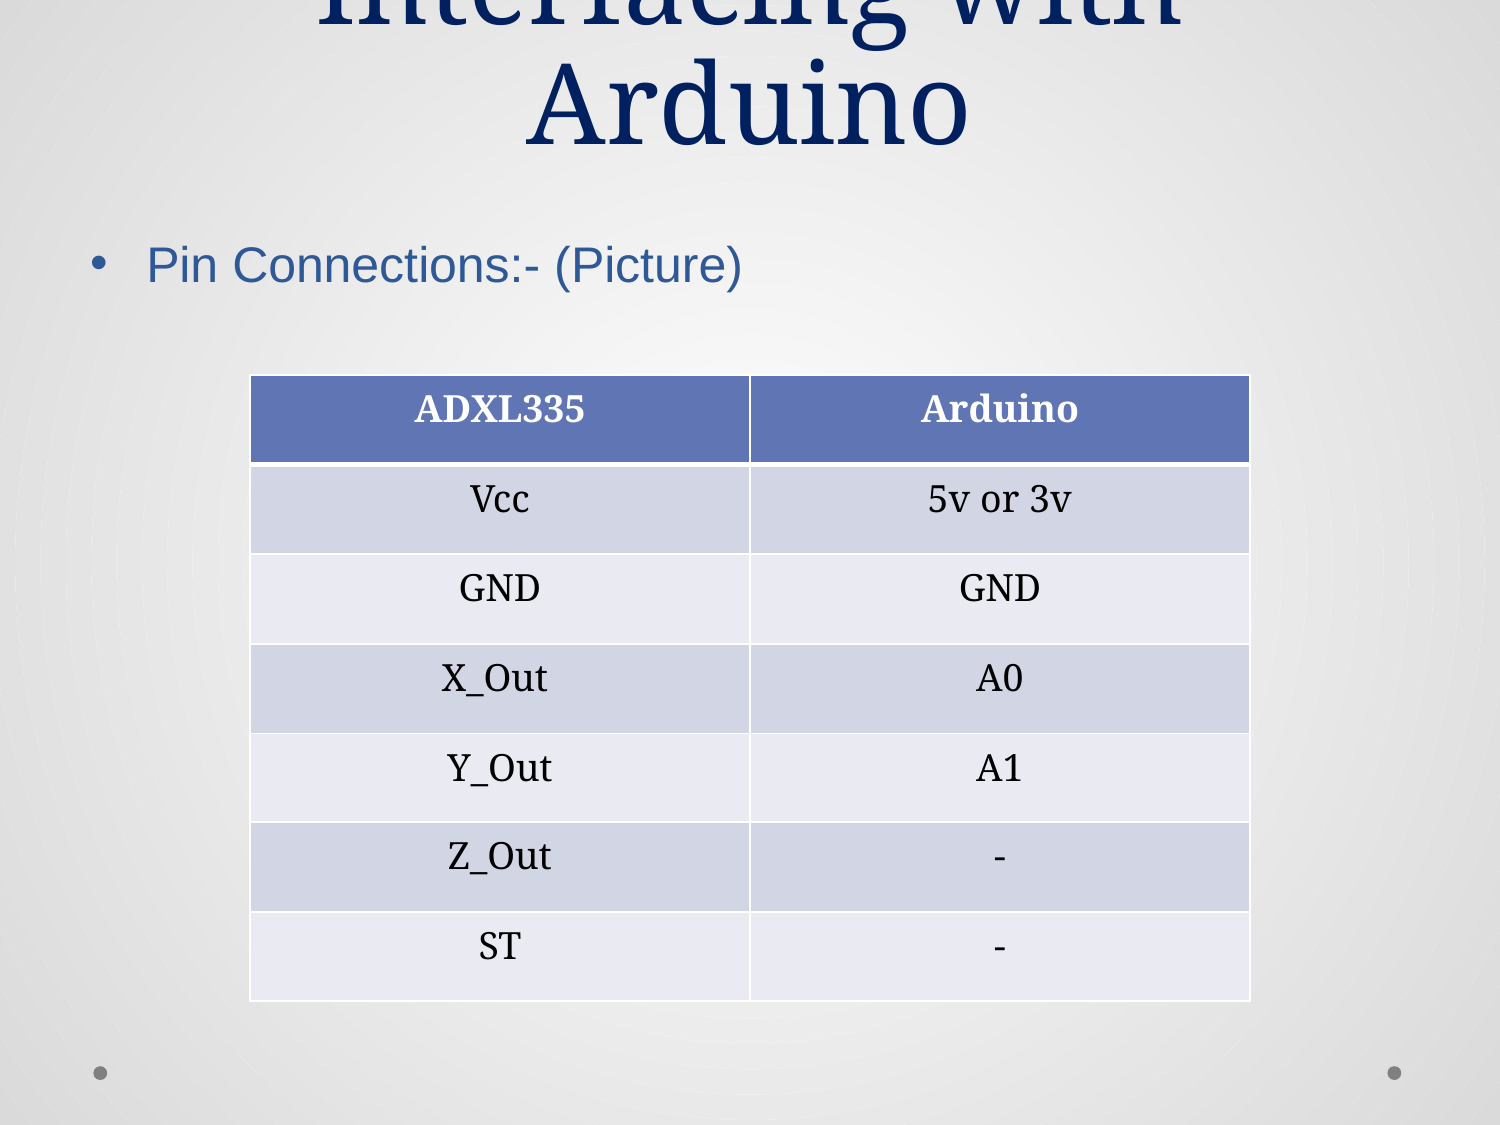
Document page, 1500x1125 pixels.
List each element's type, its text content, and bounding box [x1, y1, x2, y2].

table_cell ST [251, 913, 749, 1000]
table_cell Y_Out [251, 734, 749, 821]
table_cell - [751, 913, 1249, 1000]
table_cell 5v or 3v [751, 467, 1249, 553]
table_cell Vcc [251, 467, 749, 553]
table_cell A0 [751, 645, 1249, 733]
table_cell X_Out [251, 645, 749, 733]
table_cell - [751, 823, 1249, 911]
title Interfacing with Arduino [75, 50, 1425, 175]
table_cell A1 [751, 734, 1249, 821]
table_cell Z_Out [251, 823, 749, 911]
table_cell GND [251, 555, 749, 643]
table_header ADXL335 [251, 376, 749, 462]
list Pin Connections:- (Picture) [75, 224, 1425, 1050]
table_cell GND [751, 555, 1249, 643]
table_header Arduino [751, 376, 1249, 462]
